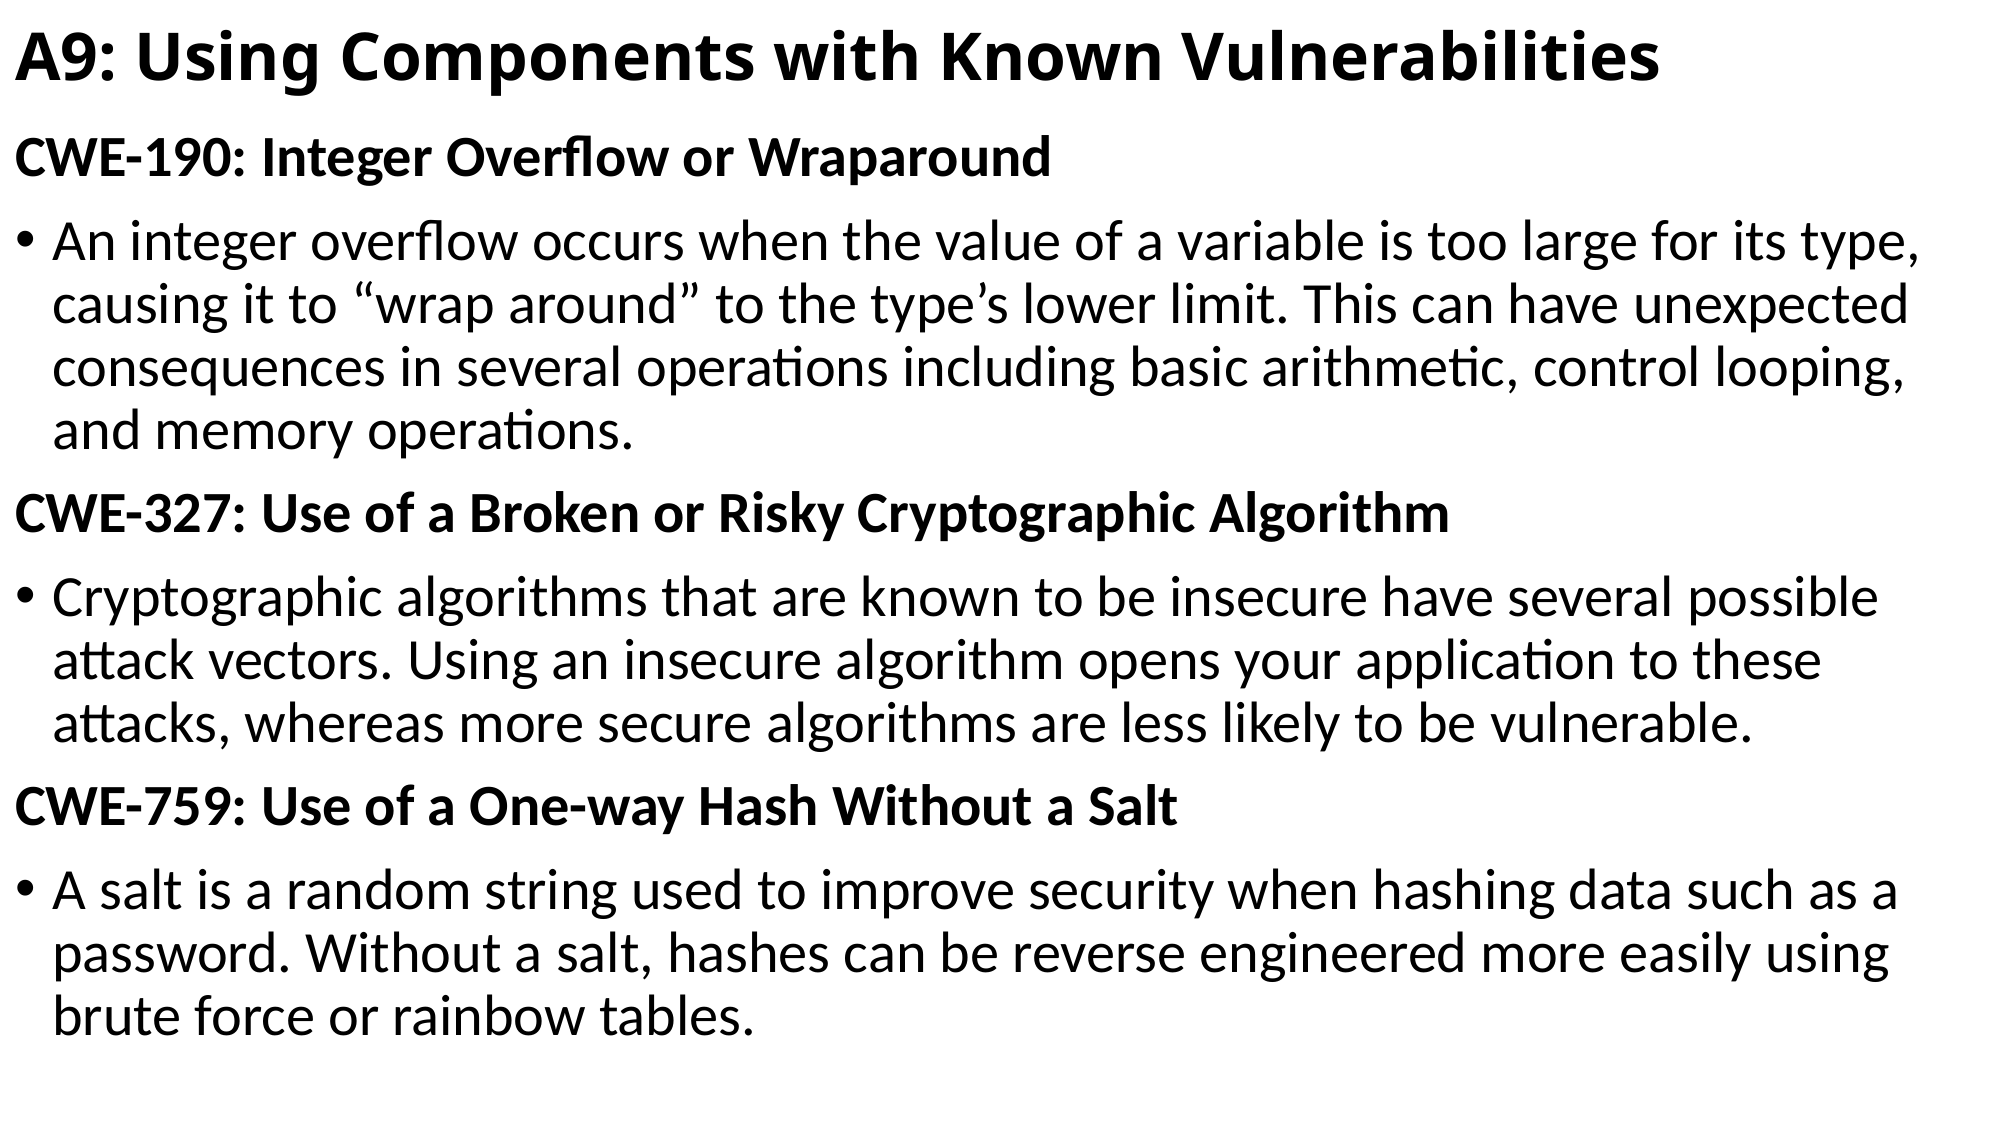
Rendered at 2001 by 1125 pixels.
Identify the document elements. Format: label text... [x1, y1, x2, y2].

list CWE-190: Integer Overflow or Wraparound An integer overflow occurs when the value of a variable is too large for its type, causing it to “wrap around” to the type’s lower limit. This can have unexpected consequences in several operations including basic arithmetic, control looping, and memory operations. CWE-327: Use of a Broken or Risky Cryptographic Algorithm Cryptographic algorithms that are known to be insecure have several possible attack vectors. Using an insecure algorithm opens your application to these attacks, whereas more secure algorithms are less likely to be vulnerable. CWE-759: Use of a One-way Hash Without a Salt A salt is a random string used to improve security when hashing data such as a password. Without a salt, hashes can be reverse engineered more easily using brute force or rainbow tables. [0, 119, 2000, 1125]
title A9: Using Components with Known Vulnerabilities [0, 0, 1725, 119]
